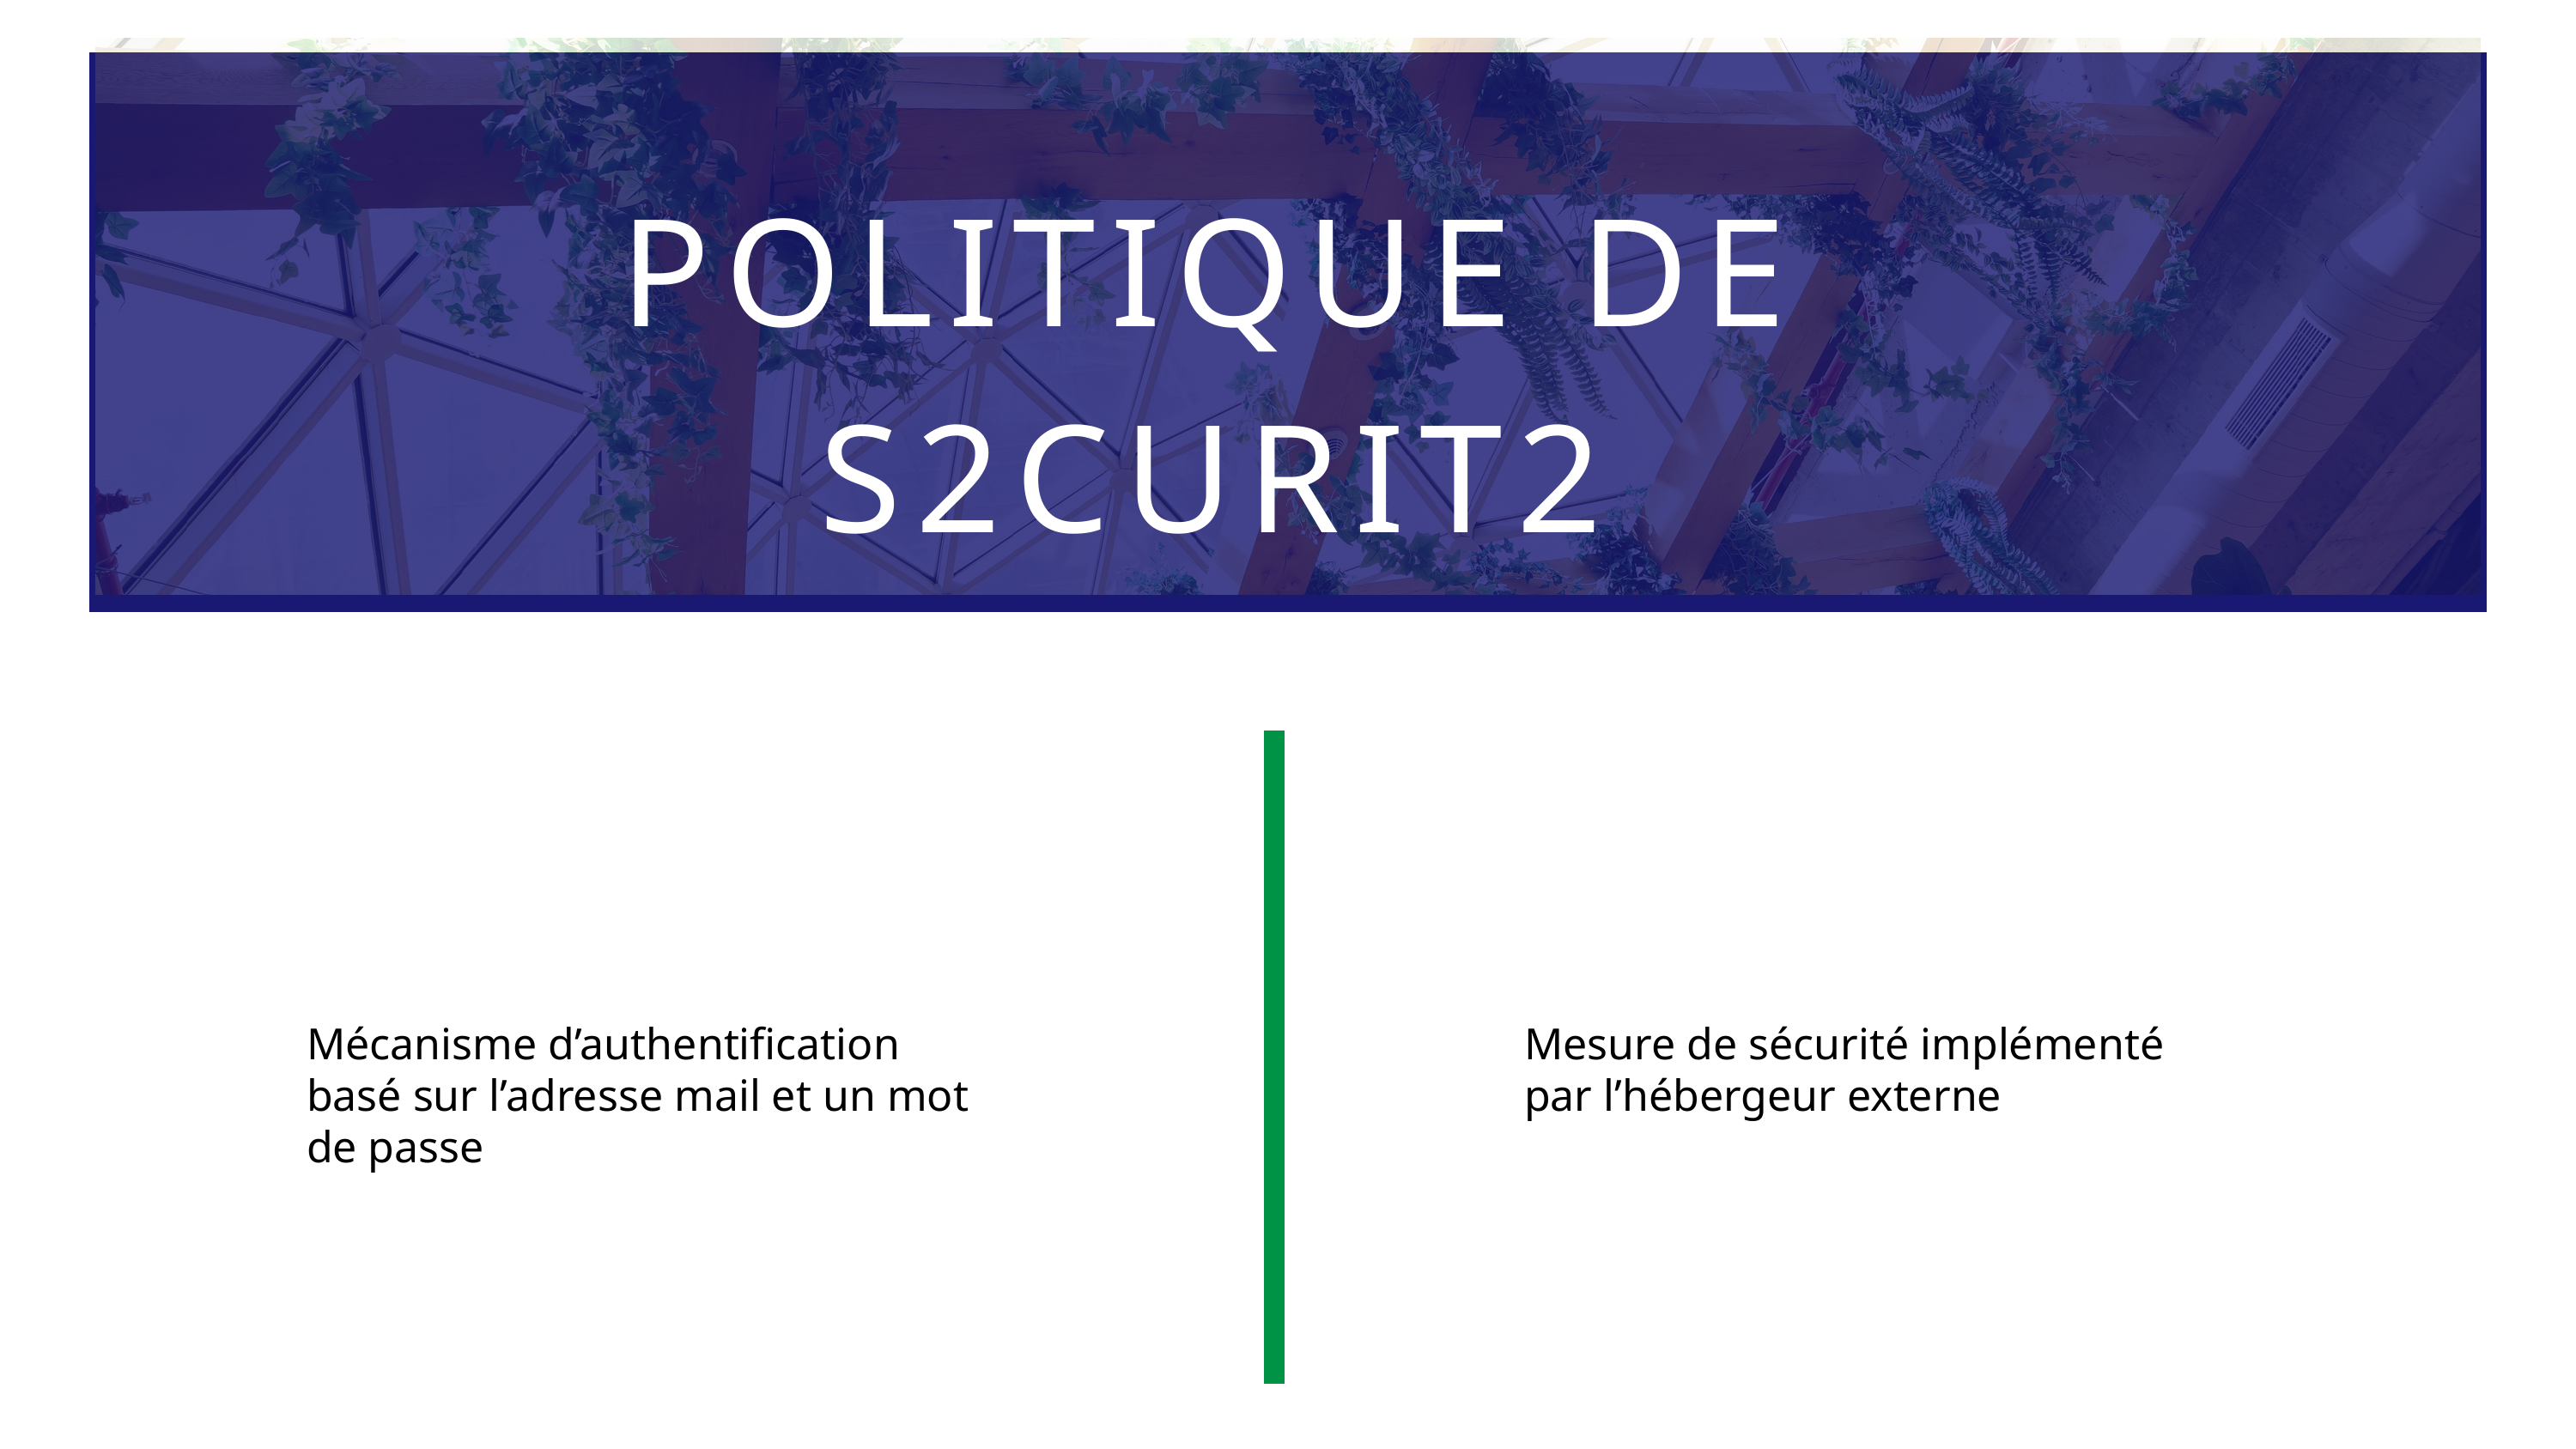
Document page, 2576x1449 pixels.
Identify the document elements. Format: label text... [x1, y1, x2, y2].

text_box [95, 38, 2481, 49]
text_box Mesure de sécurité implémenté par l’hébergeur externe [1524, 1016, 2204, 1120]
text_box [1263, 731, 1285, 1385]
text_box Mécanisme d’authentification basé sur l’adresse mail et un mot de passe [307, 1016, 987, 1172]
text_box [88, 52, 2488, 612]
